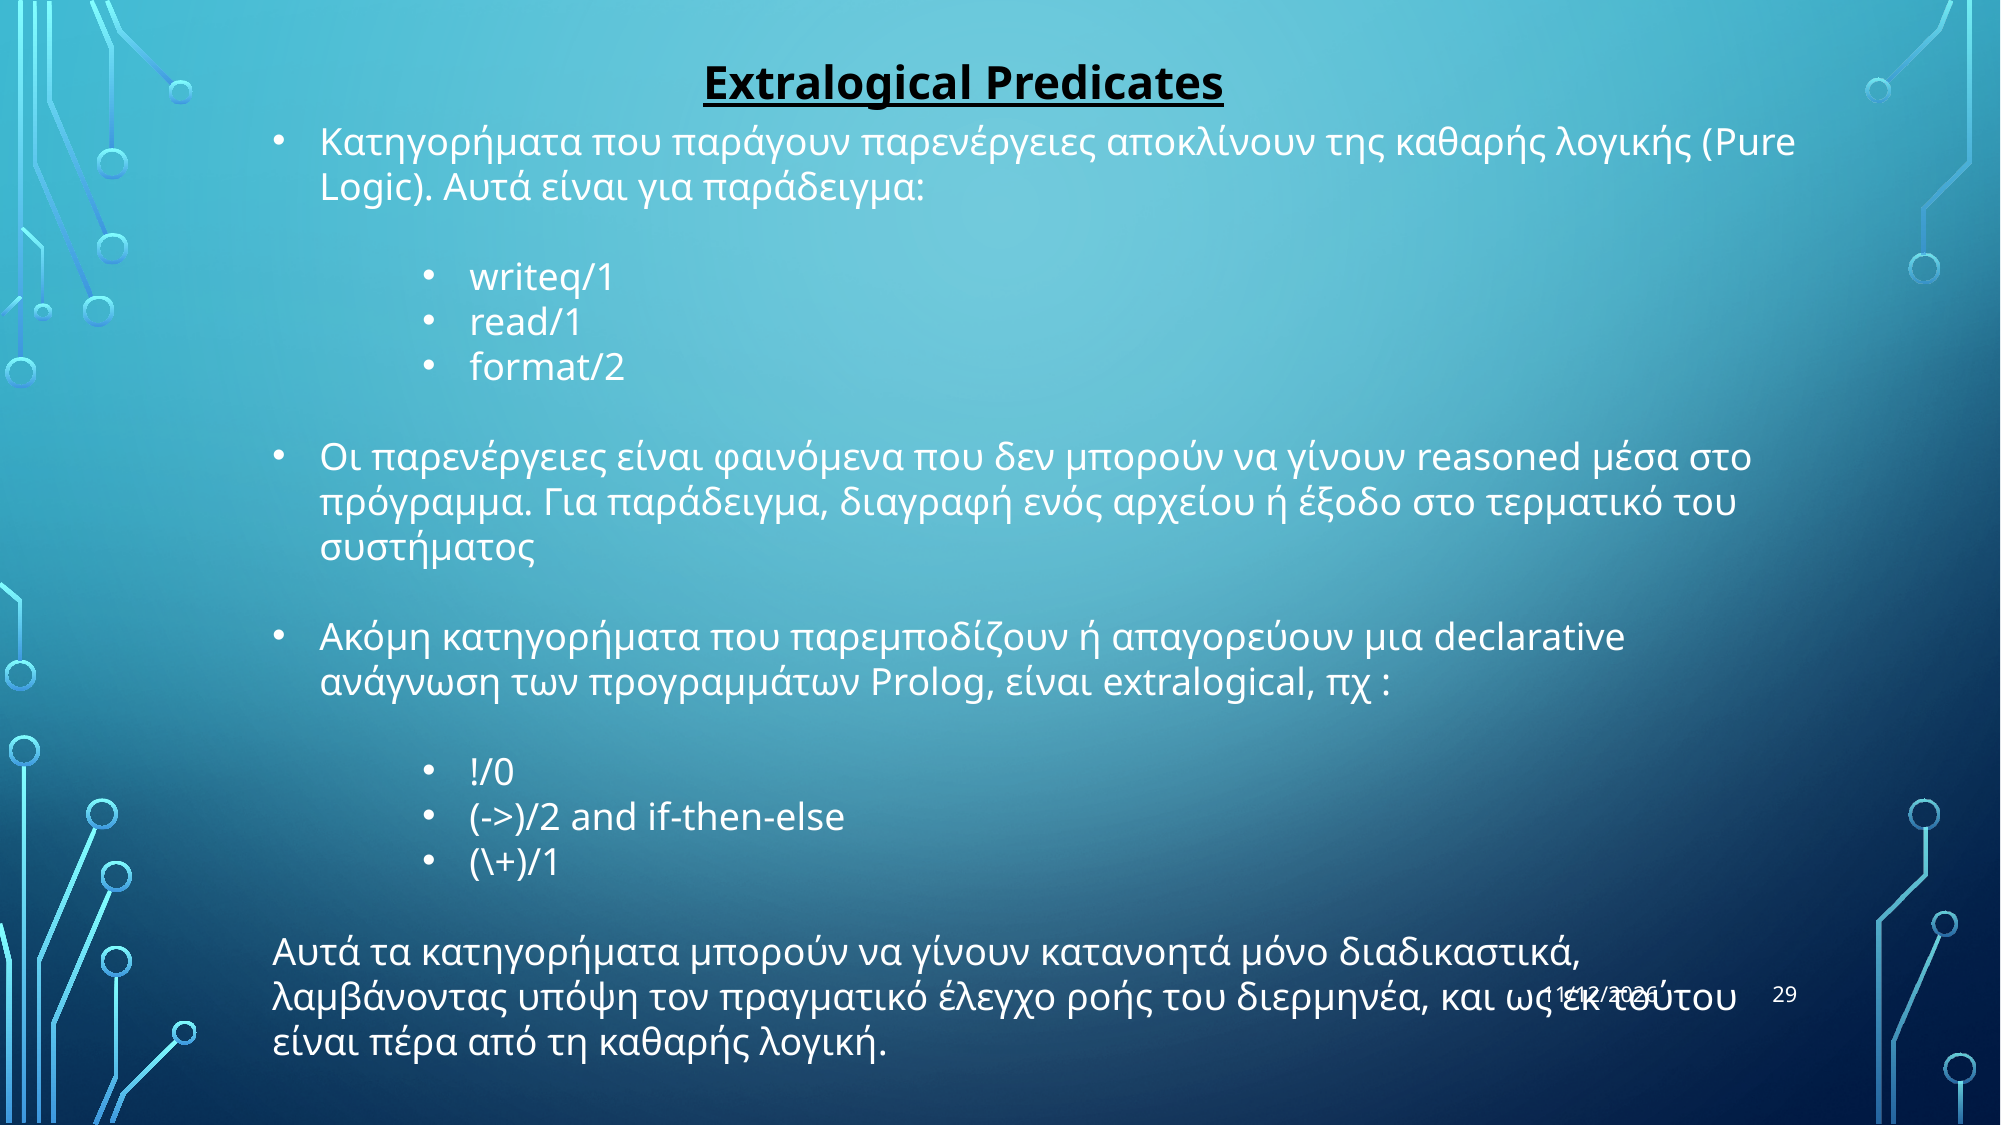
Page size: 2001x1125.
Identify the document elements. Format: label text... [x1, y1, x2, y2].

text_box Extralogical Predicates [688, 46, 1239, 117]
text_box Κατηγορήματα που παράγουν παρενέργειες αποκλίνουν της καθαρής λογικής (Pure Logic). Αυτά είναι για παράδειγμα: writeq/1 read/1 format/2 Οι παρενέργειες είναι φαινόμενα που δεν μπορούν να γίνουν reasoned μέσα στο πρόγραμμα. Για παράδειγμα, διαγραφή ενός αρχείου ή έξοδο στο τερματικό του συστήματος Ακόμη κατηγορήματα που παρεμποδίζουν ή απαγορεύουν μια declarative ανάγνωση των προγραμμάτων Prolog, είναι extralogical, πχ : !/0 (->)/2 and if-then-else (\+)/1 Αυτά τα κατηγορήματα μπορούν να γίνουν κατανοητά μόνο διαδικαστικά, λαμβάνοντας υπόψη τον πραγματικό έλεγχο ροής του διερμηνέα, και ως εκ τούτου είναι πέρα από τη καθαρής λογική. [257, 110, 1813, 1125]
